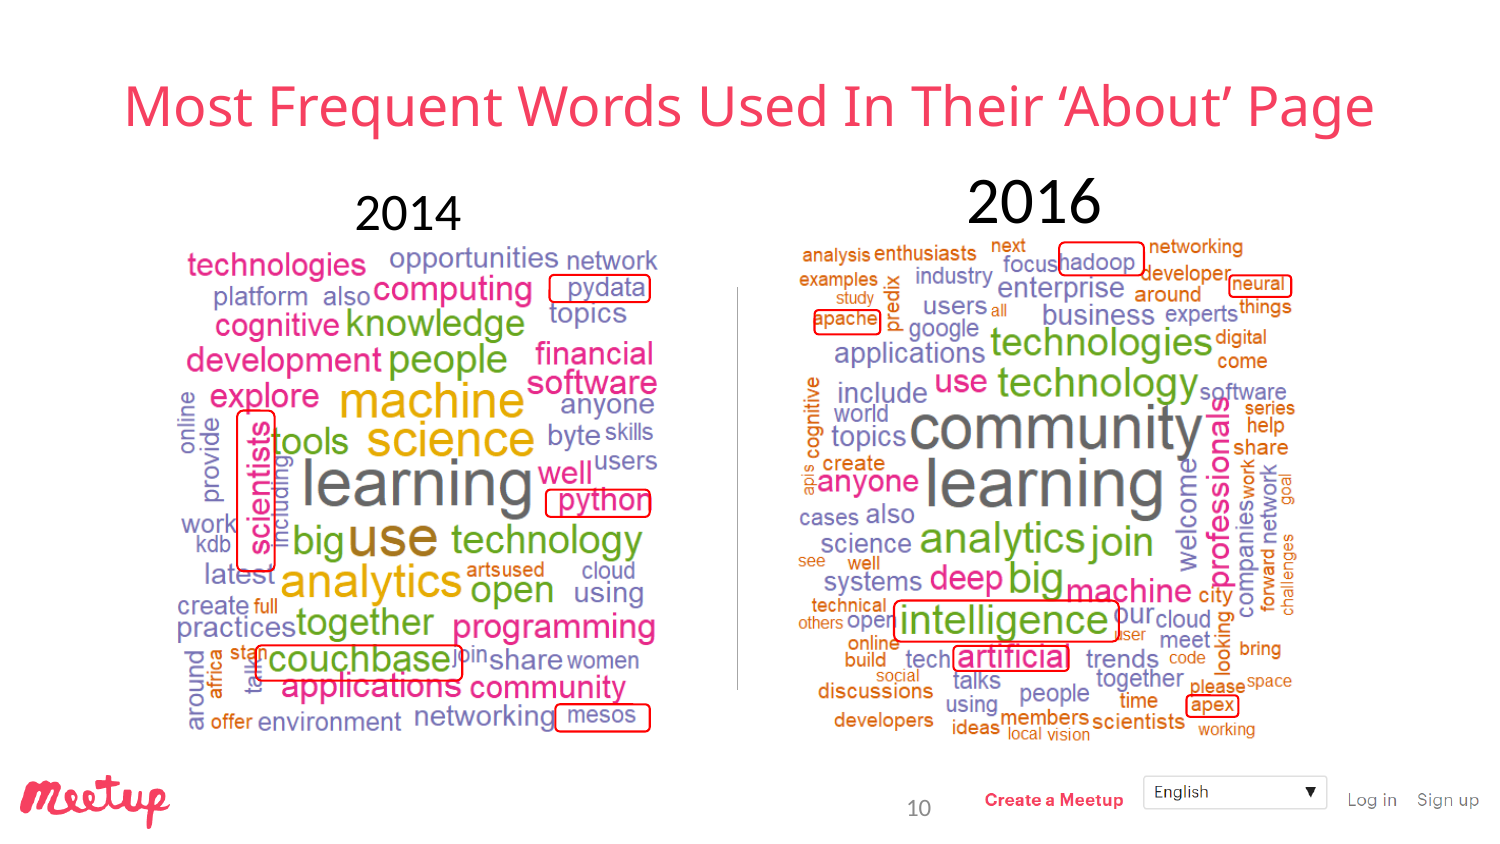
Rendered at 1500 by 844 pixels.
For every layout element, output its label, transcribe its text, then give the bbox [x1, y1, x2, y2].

picture [169, 238, 666, 744]
slide_number 10 [875, 784, 963, 830]
picture [793, 232, 1307, 750]
title Most Frequent Words Used In Their ‘About’ Page [75, 33, 1425, 175]
picture [4, 759, 1495, 837]
text_box 2016 [740, 149, 1329, 229]
text_box 2014 [189, 170, 627, 237]
